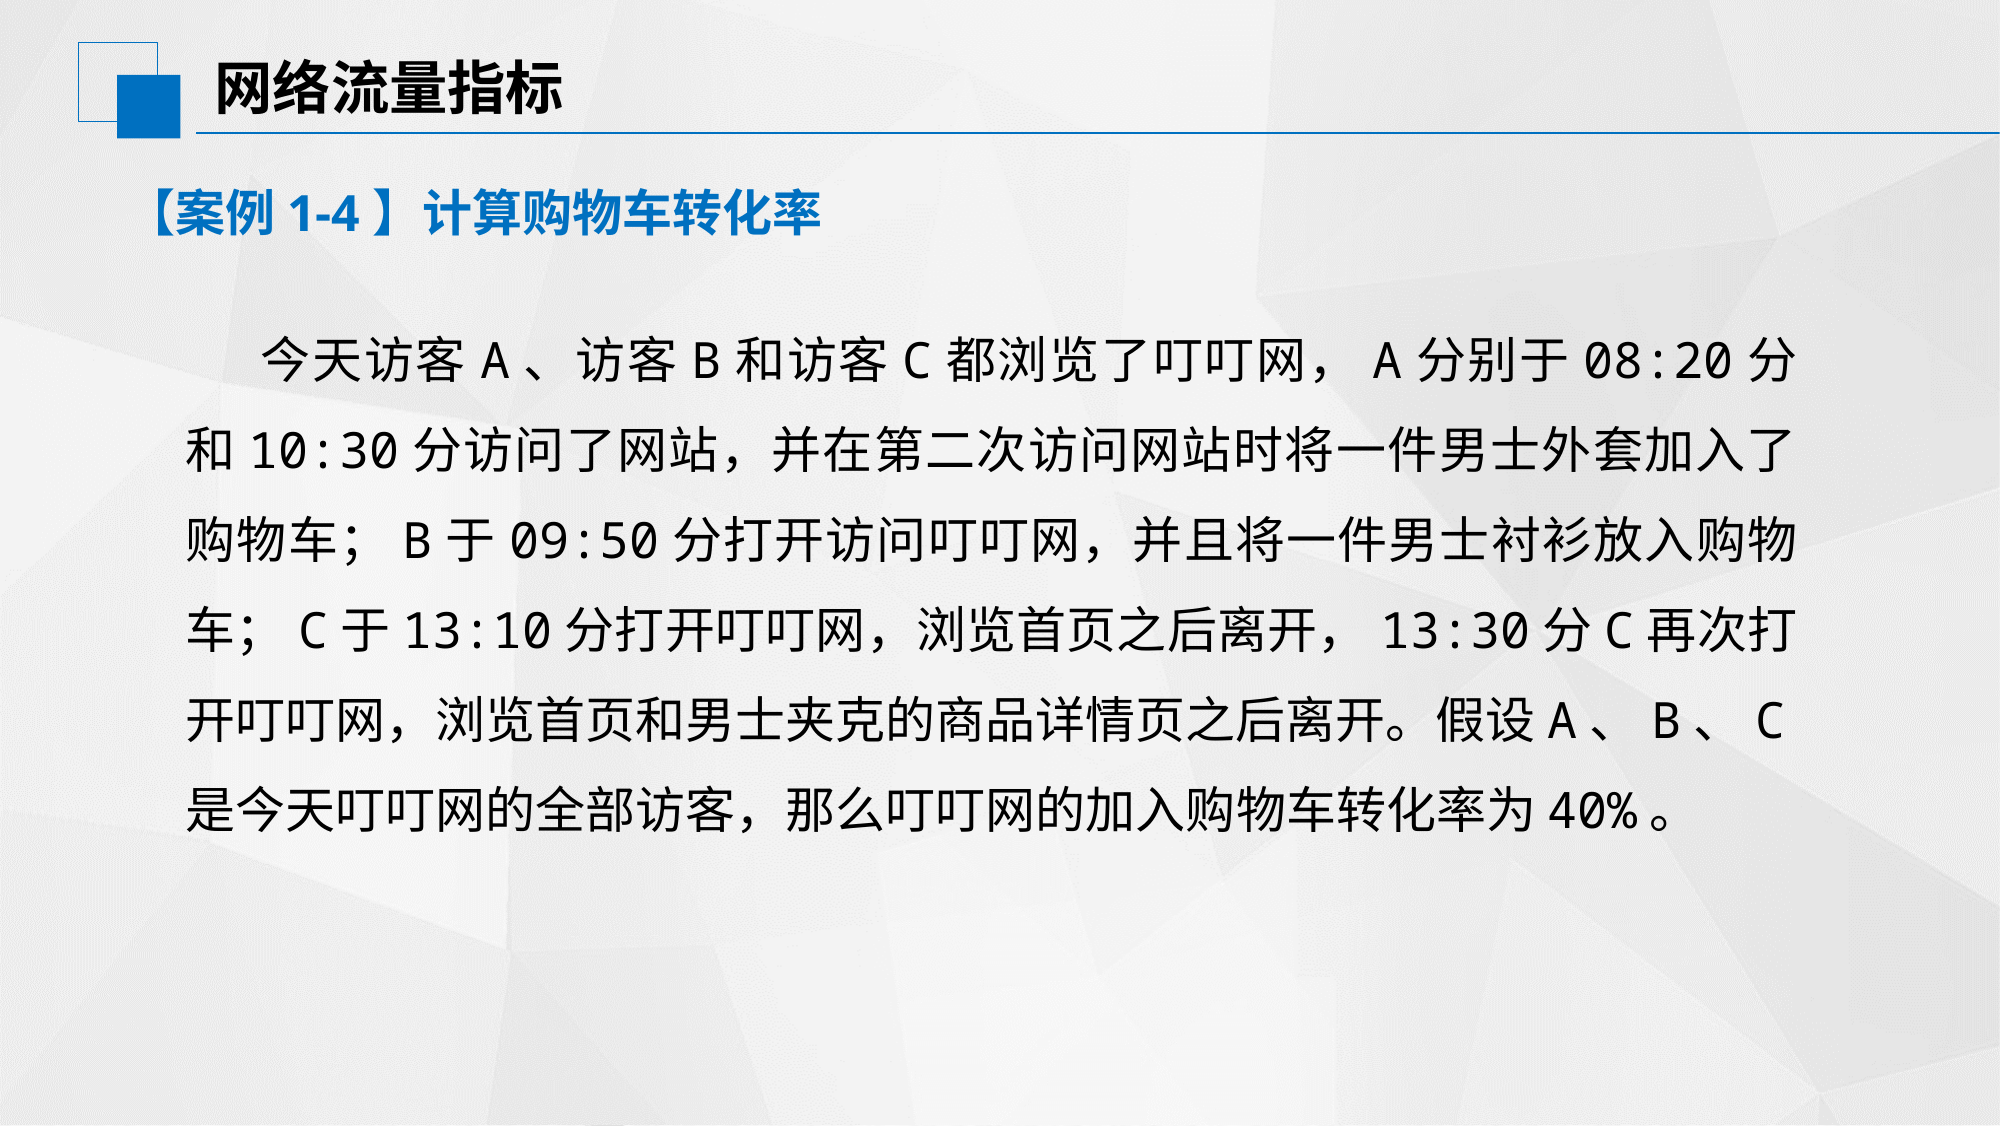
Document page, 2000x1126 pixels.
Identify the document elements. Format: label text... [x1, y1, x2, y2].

text_box 今天访客A、访客B和访客C都浏览了叮叮网，A分别于08:20分和10:30分访问了网站，并在第二次访问网站时将一件男士外套加入了购物车；B于09:50分打开访问叮叮网，并且将一件男士衬衫放入购物车；C于13:10分打开叮叮网，浏览首页之后离开，13:30分C再次打开叮叮网，浏览首页和男士夹克的商品详情页之后离开。假设A、B、C是今天叮叮网的全部访客，那么叮叮网的加入购物车转化率为40%。 [170, 291, 1812, 847]
picture [0, 0, 2000, 1126]
text_box 【案例1-4】计算购物车转化率 [61, 173, 1024, 249]
title 网络流量指标 [194, 42, 988, 130]
